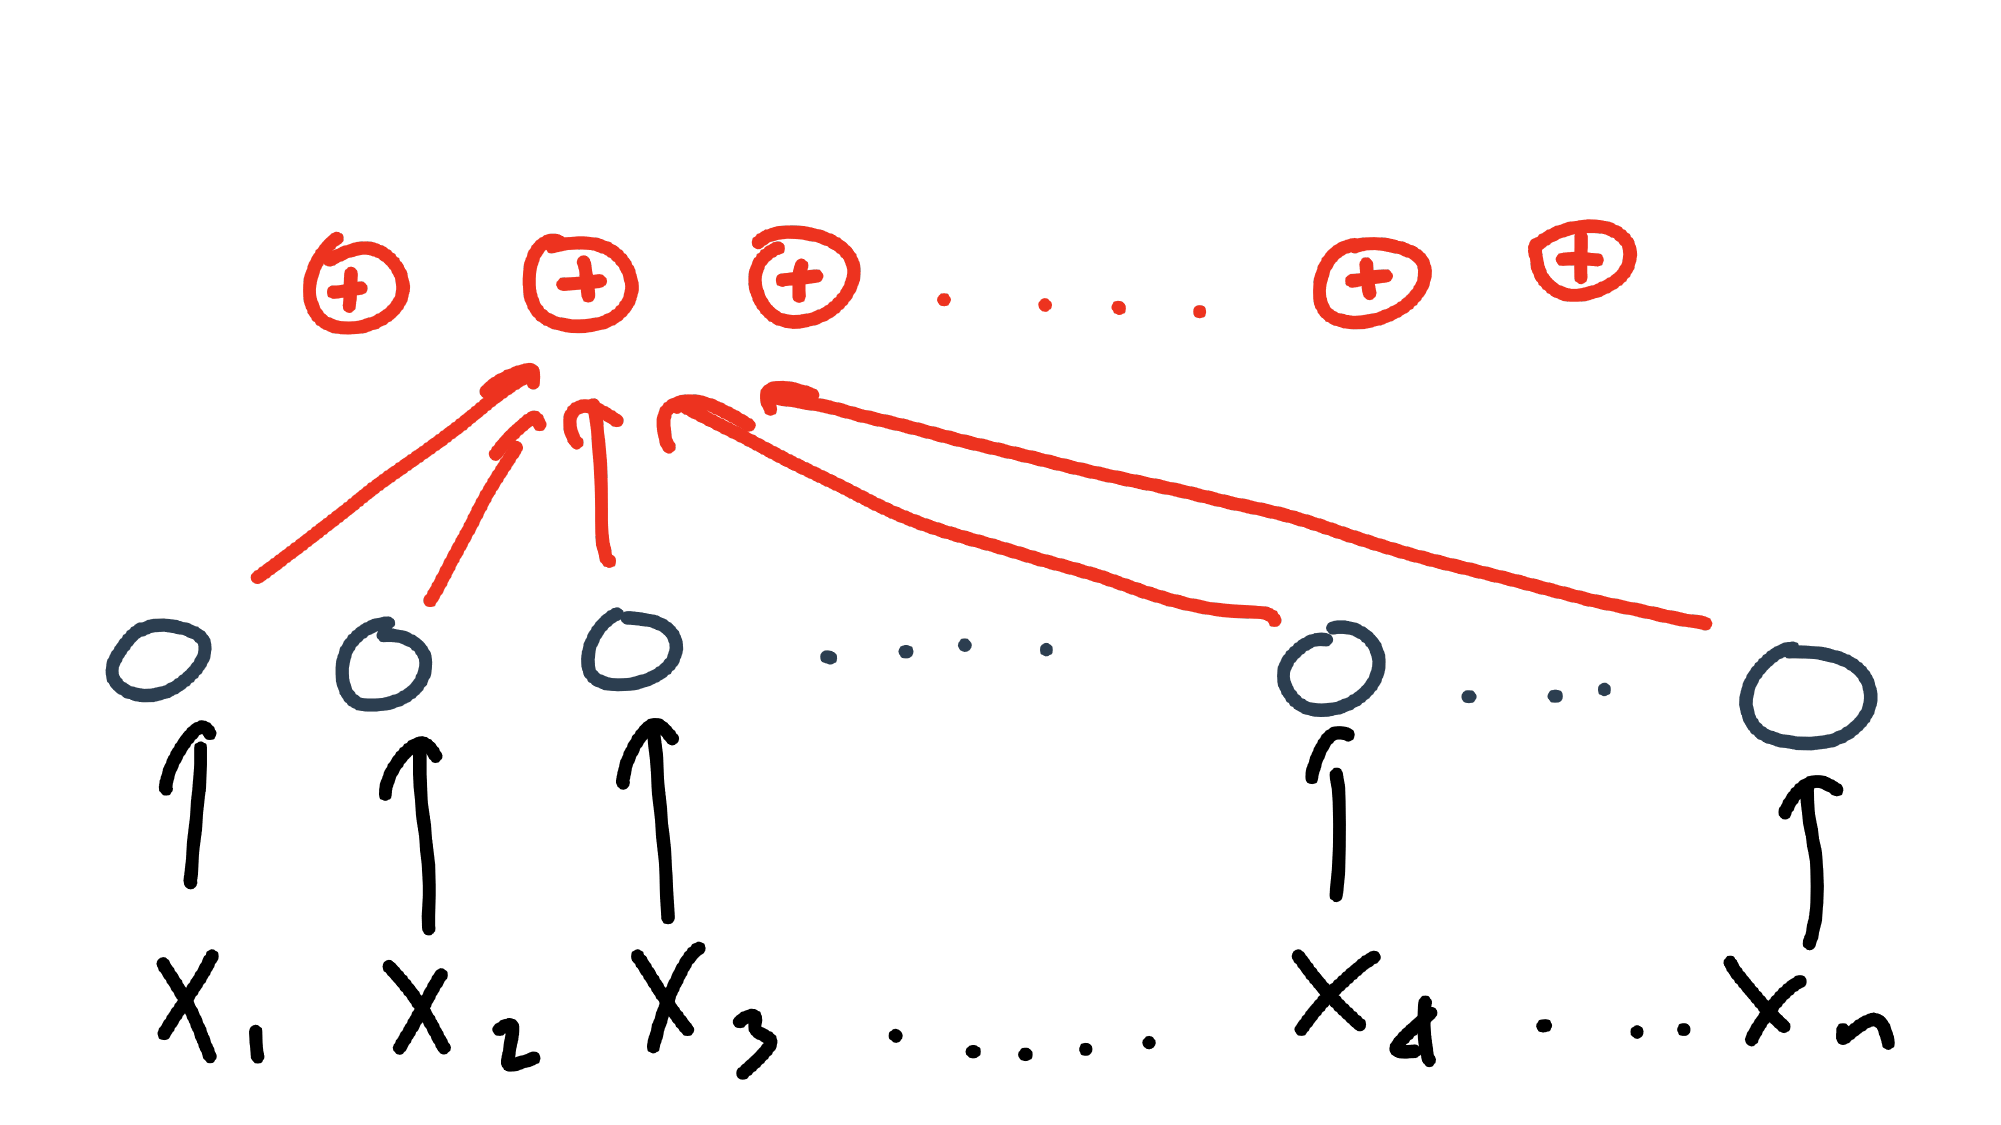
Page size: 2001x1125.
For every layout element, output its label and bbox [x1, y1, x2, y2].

picture [0, 45, 1895, 1080]
